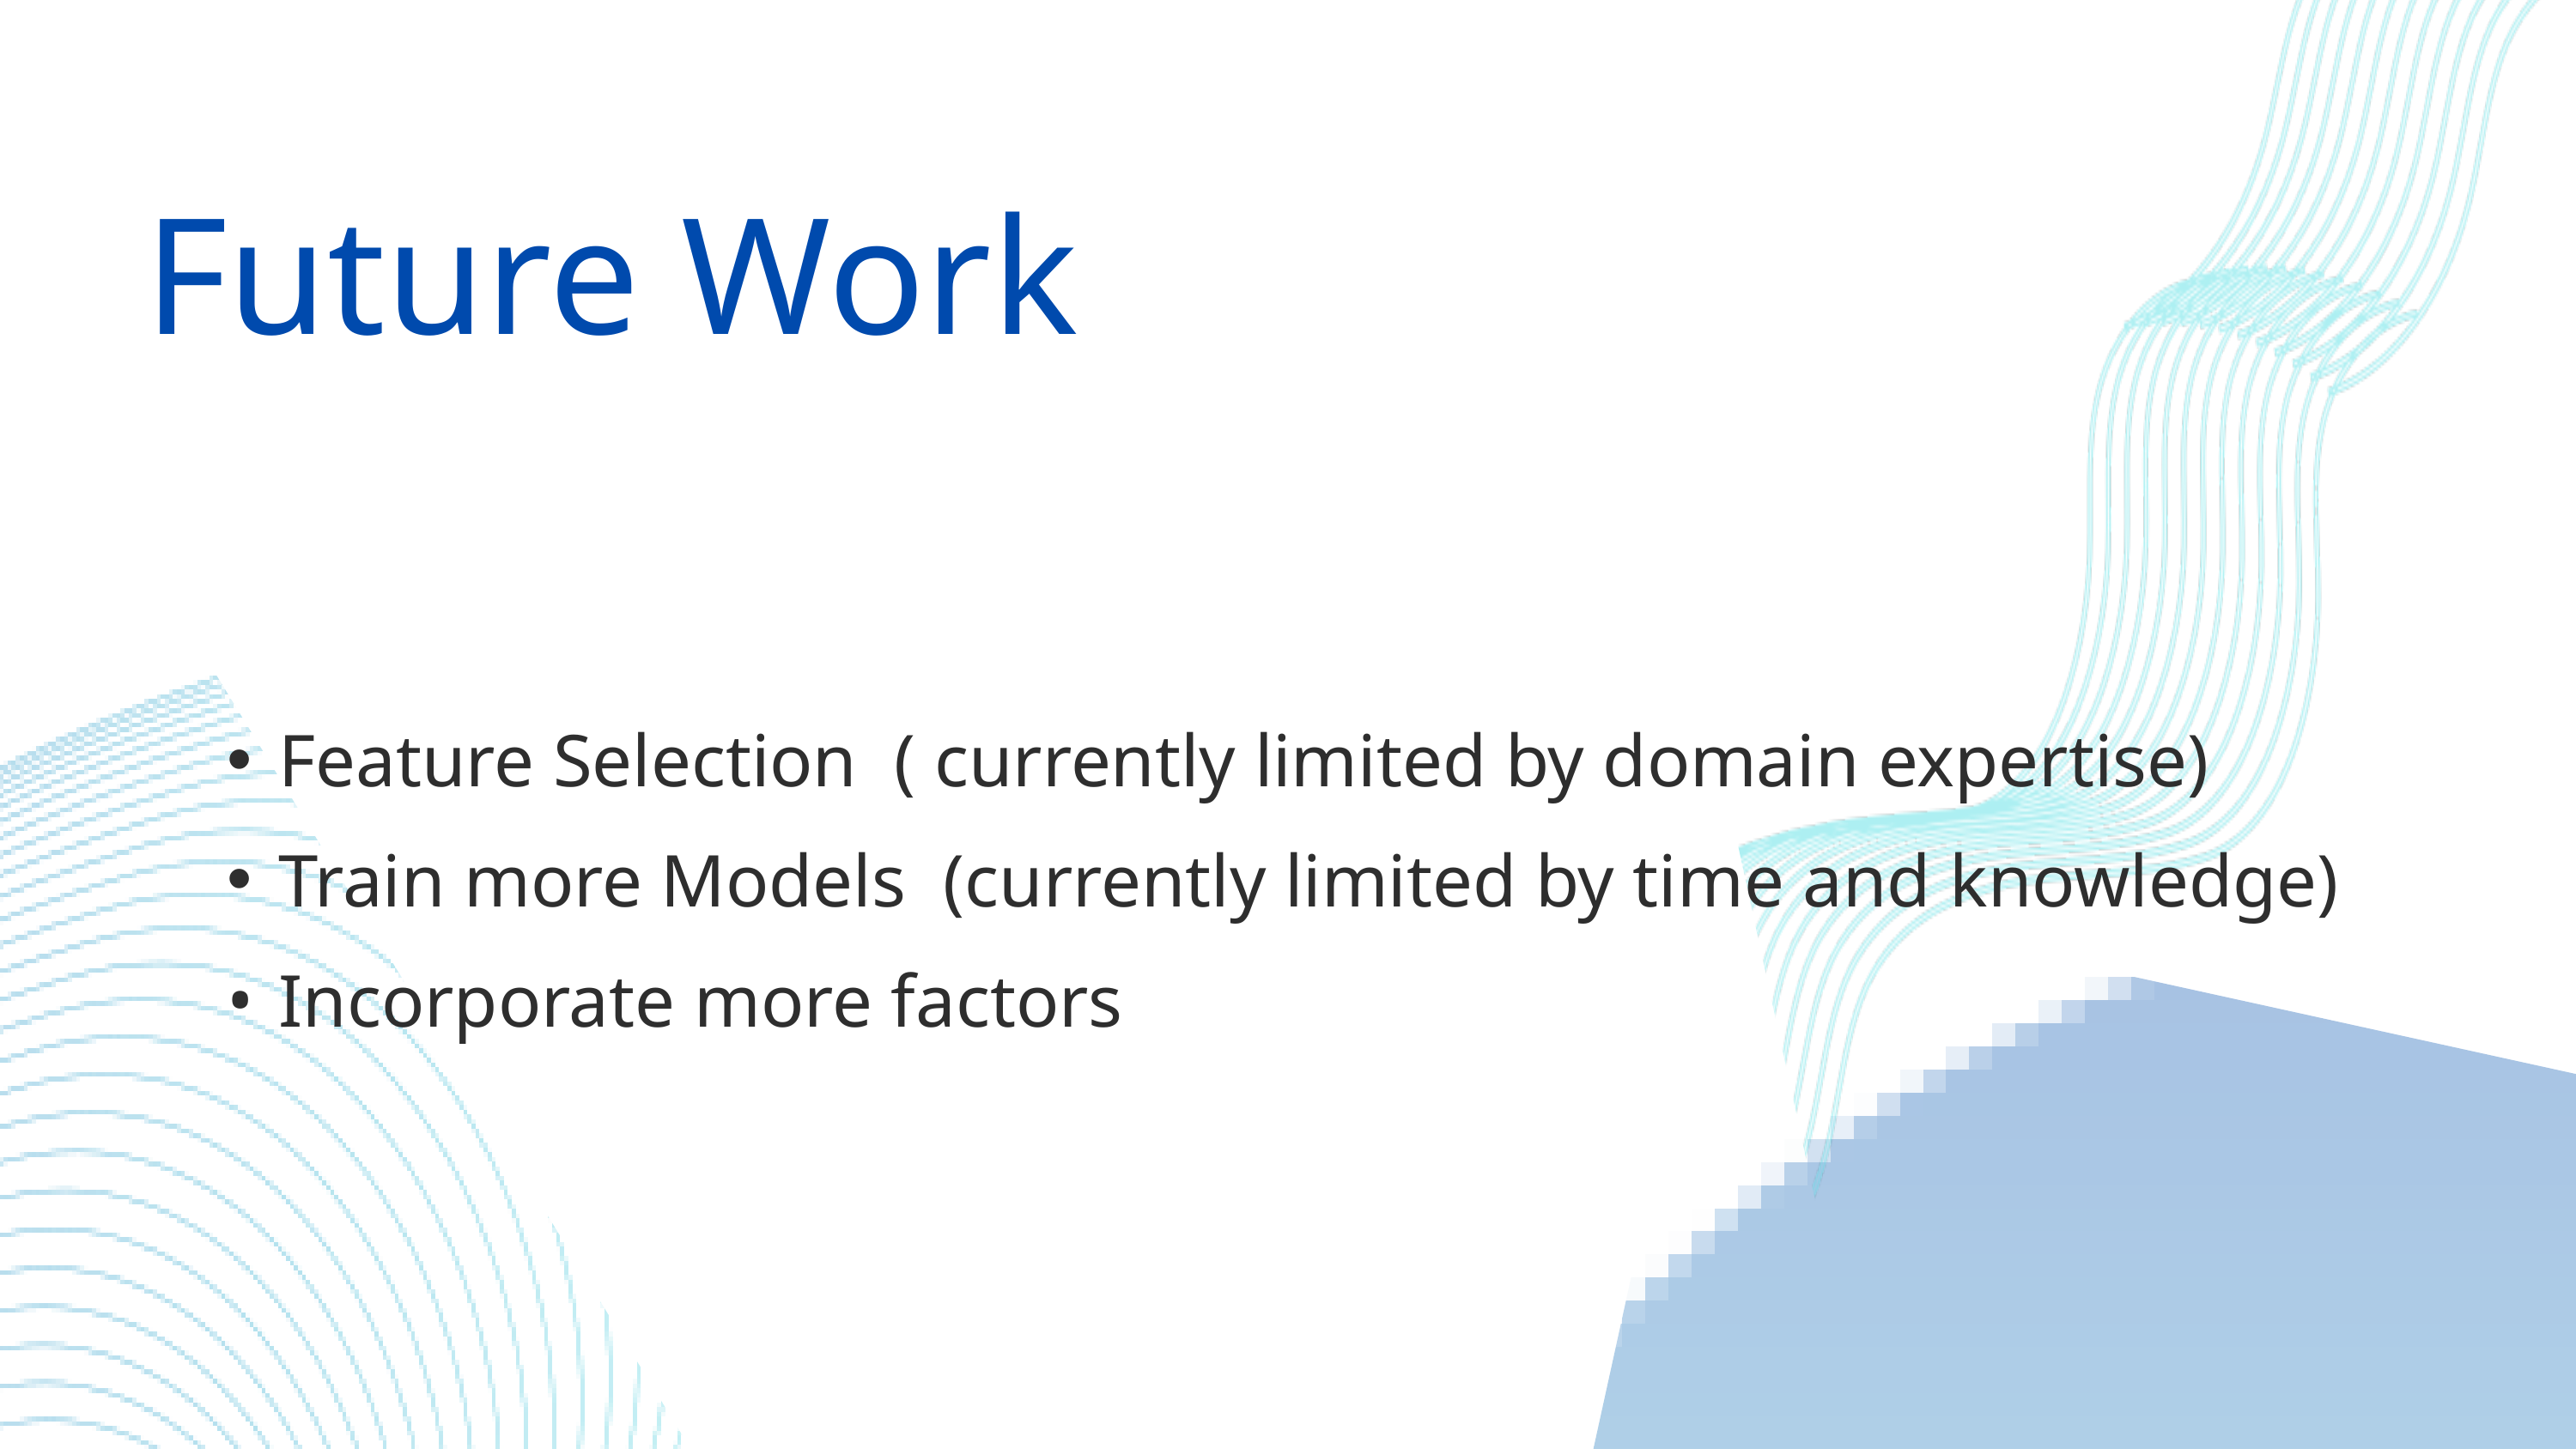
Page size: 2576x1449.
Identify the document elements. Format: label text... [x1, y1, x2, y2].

text_box [1554, 0, 2576, 1344]
text_box Future Work [144, 173, 1320, 367]
text_box Feature Selection ( currently limited by domain expertise) Train more Models (currently limited by time and knowledge) Incorporate more factors [202, 681, 2547, 1042]
text_box [1593, 1042, 2576, 1449]
text_box [0, 634, 691, 1449]
